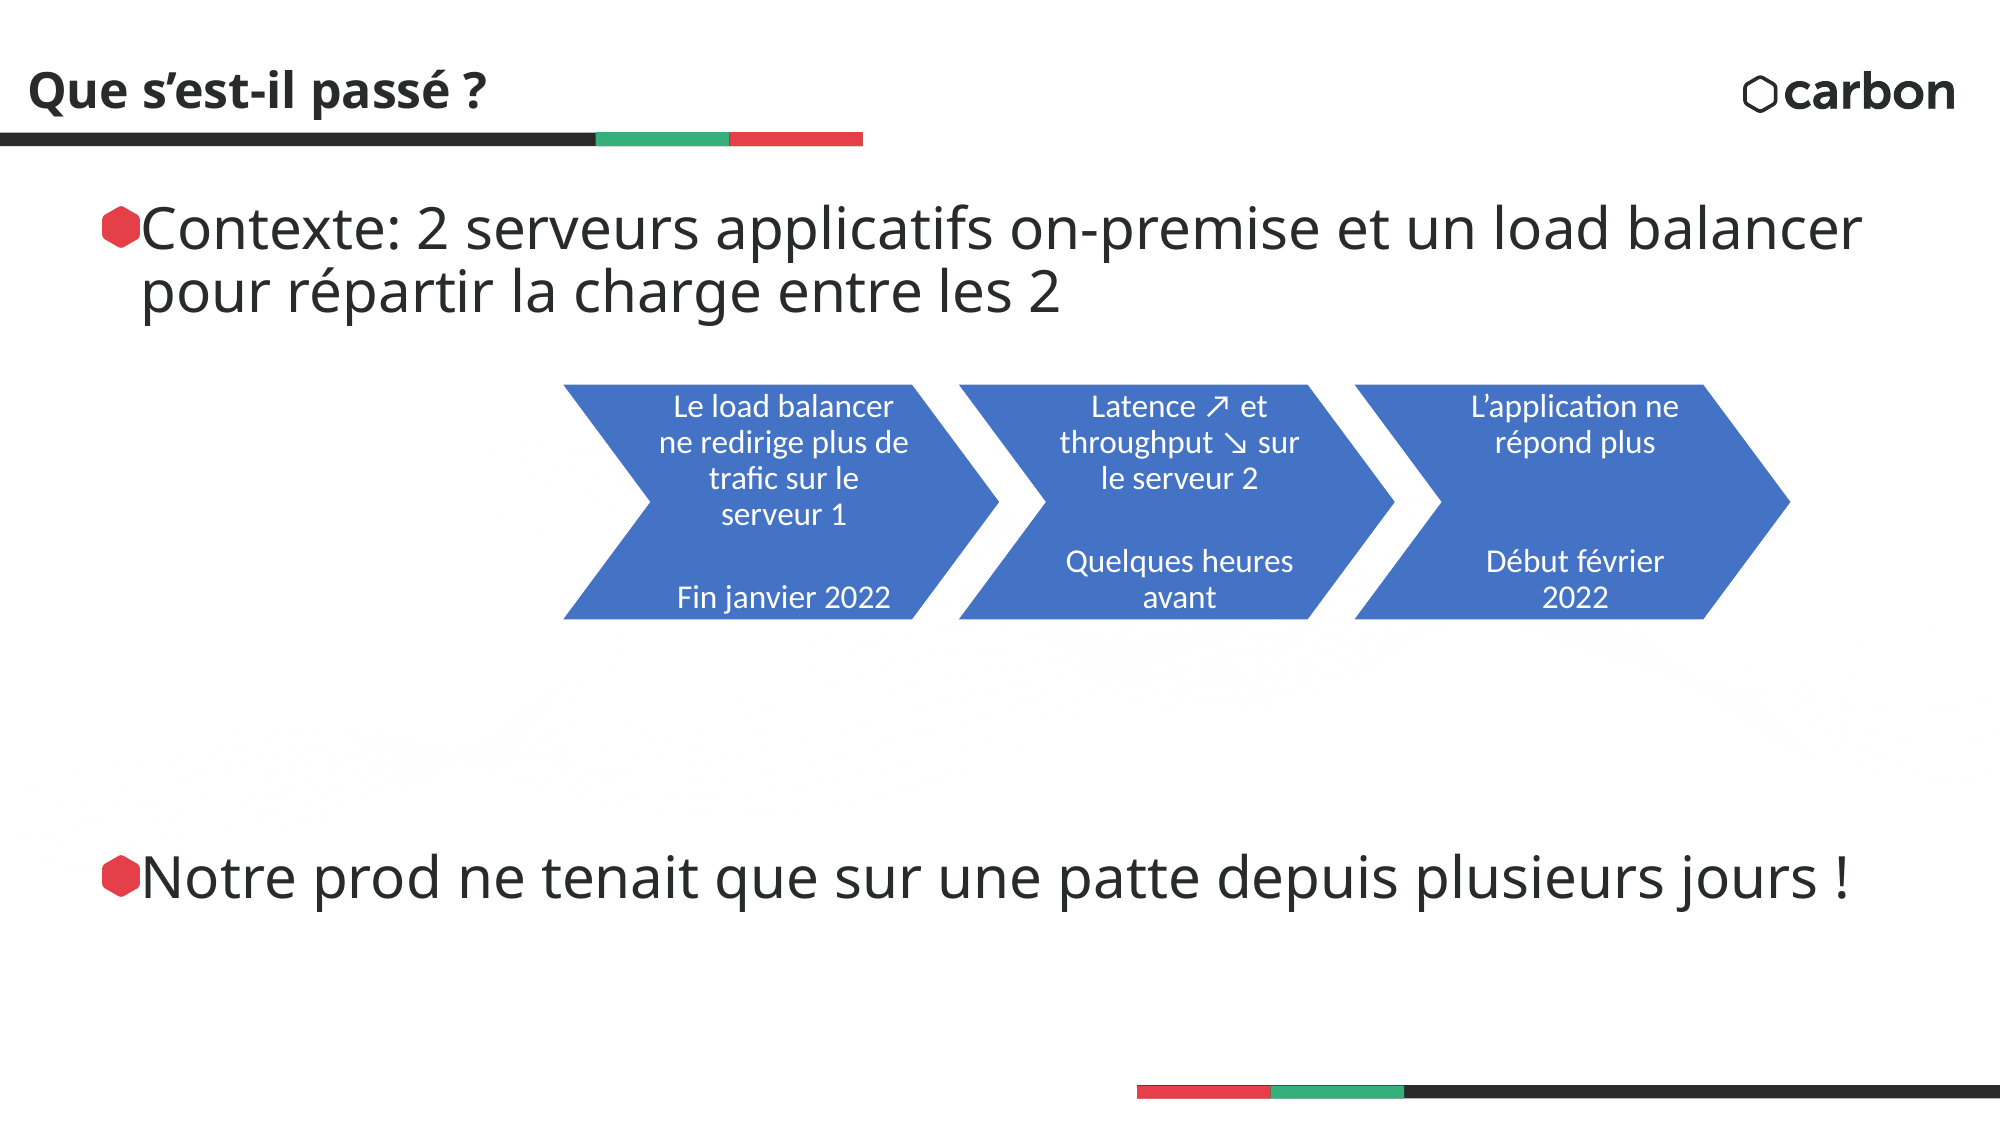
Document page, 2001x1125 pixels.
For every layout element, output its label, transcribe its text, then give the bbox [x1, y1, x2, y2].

title Que s’est-il passé ? [12, 52, 1712, 133]
list Contexte: 2 serveurs applicatifs on-premise et un load balancer pour répartir la charge entre les 2 Notre prod ne tenait que sur une patte depuis plusieurs jours ! [87, 191, 1892, 1005]
picture [1793, 71, 1954, 113]
picture [102, 855, 140, 897]
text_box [164, 71, 1793, 961]
picture [102, 206, 140, 248]
